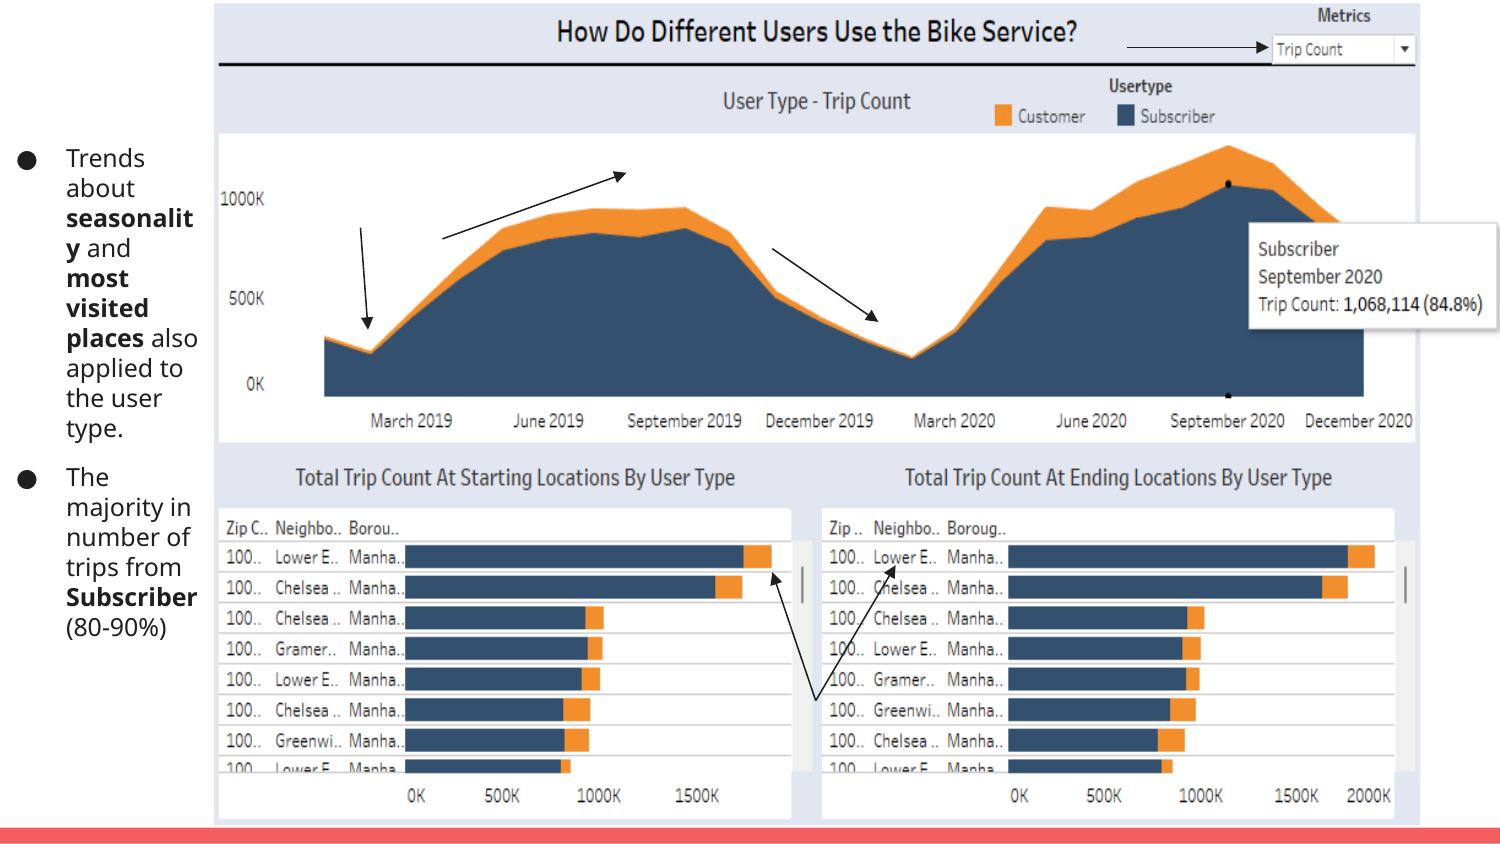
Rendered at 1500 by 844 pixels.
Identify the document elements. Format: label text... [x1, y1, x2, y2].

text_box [442, 172, 627, 240]
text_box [815, 565, 896, 701]
picture [214, 0, 1500, 827]
text_box The majority in number of trips from Subscriber (80-90%) of trips (80-90%) [0, 446, 209, 757]
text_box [772, 571, 810, 701]
text_box Trends about seasonality and most visited places also applied to the user type. [0, 127, 209, 422]
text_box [360, 227, 369, 330]
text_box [772, 248, 879, 323]
